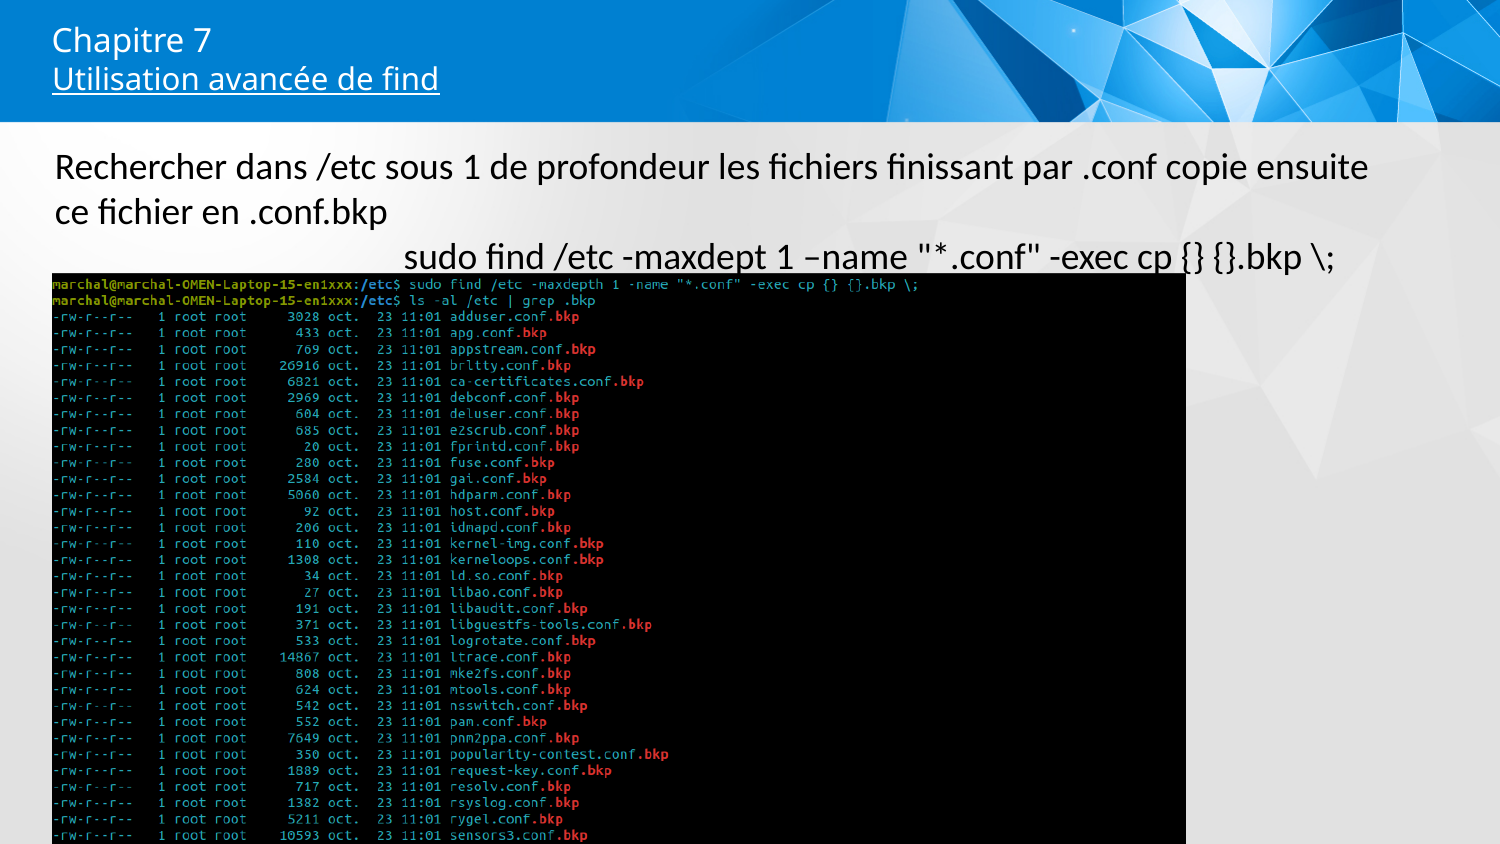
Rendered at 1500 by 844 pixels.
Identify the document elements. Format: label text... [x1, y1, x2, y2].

list Chapitre 7 [51, 19, 384, 55]
list Utilisation avancée de find [52, 58, 636, 104]
picture [0, 0, 1500, 844]
text_box Rechercher dans /etc sous 1 de profondeur les fichiers finissant par .conf copie ensuite ce fichier en .conf.bkp sudo find /etc -maxdept 1 –name "*.conf" -exec cp {} {}.bkp \; [39, 134, 1400, 285]
